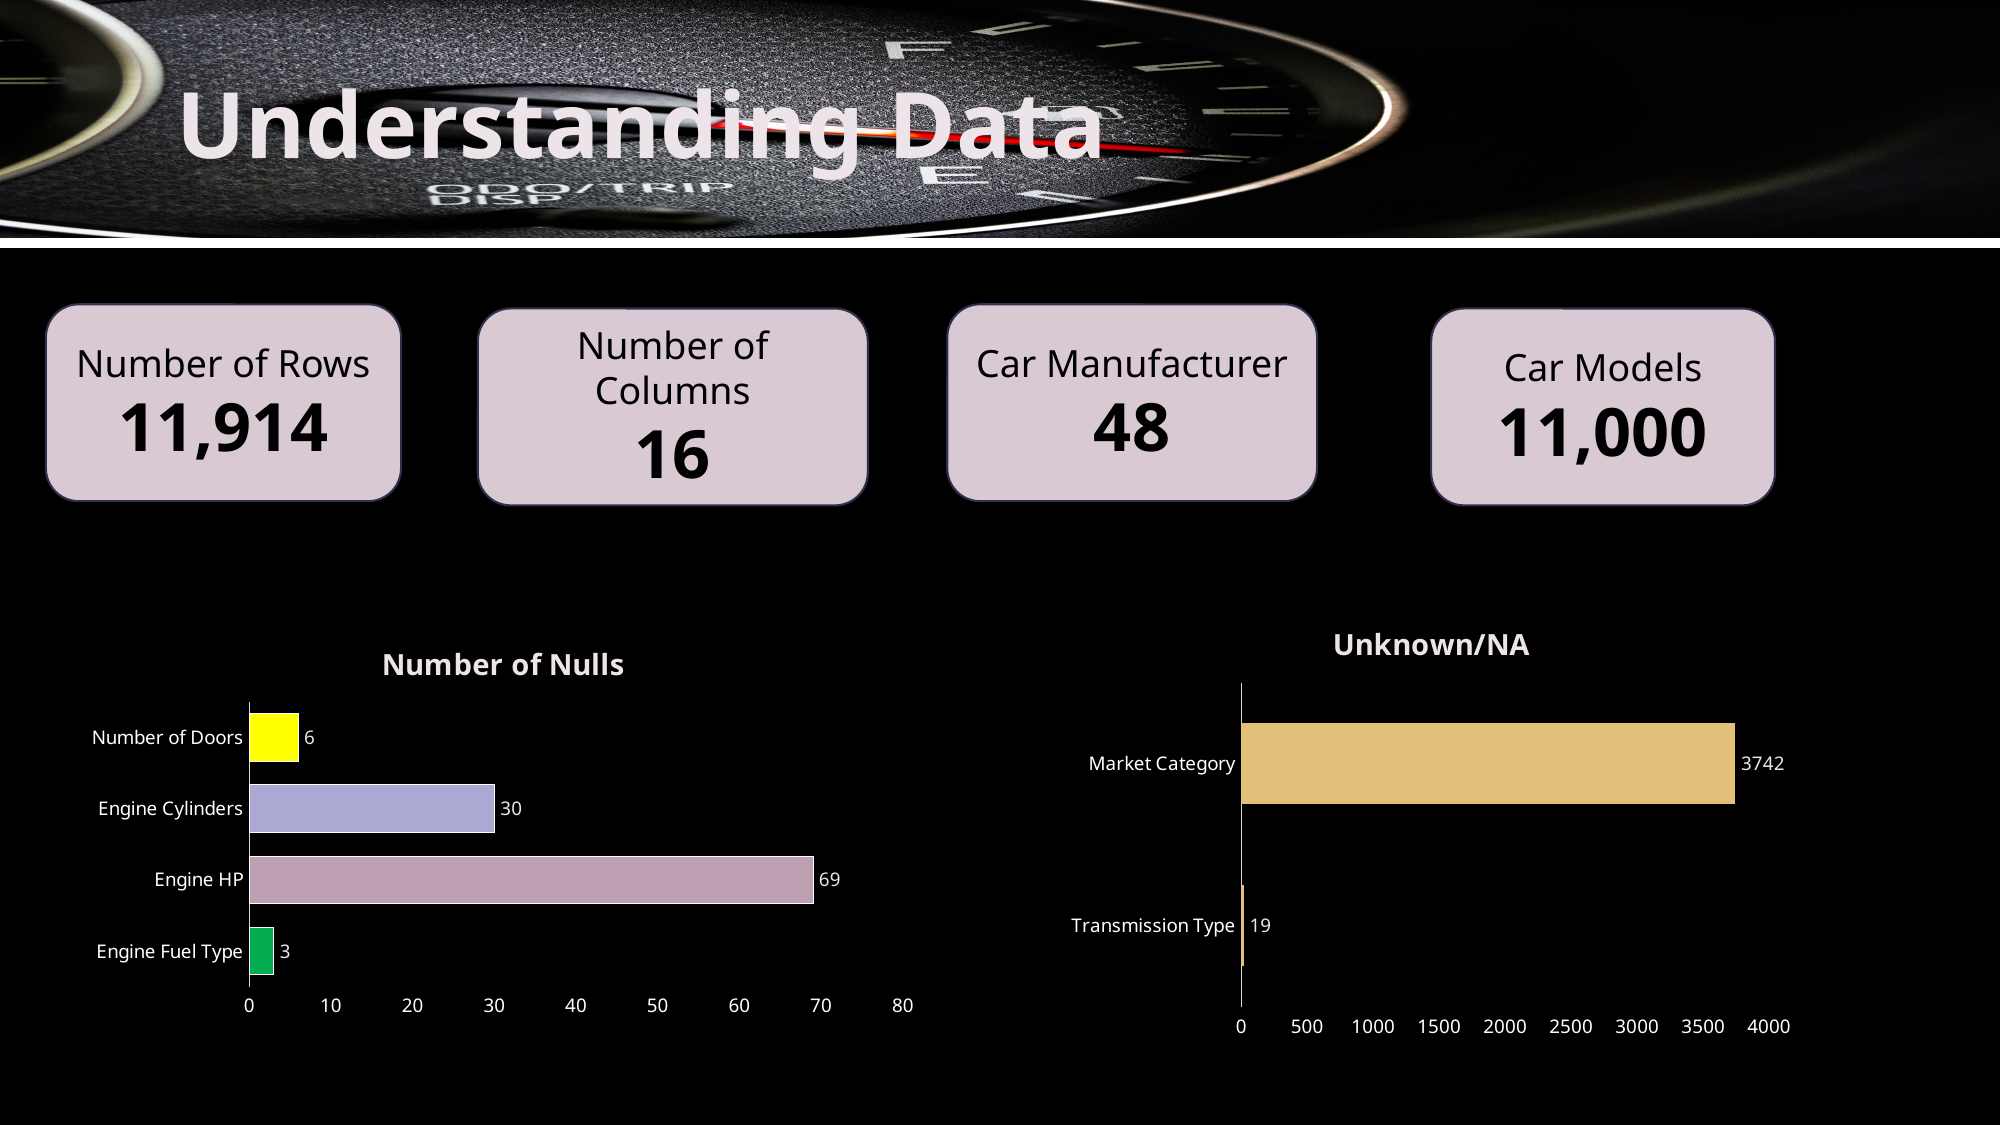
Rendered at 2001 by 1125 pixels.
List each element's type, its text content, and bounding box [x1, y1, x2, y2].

picture [0, 0, 2000, 238]
text_box [0, 248, 2000, 1125]
text_box Car Models 11,000 [1430, 307, 1777, 507]
chart [74, 619, 932, 1028]
text_box Number of Rows 11,914 [44, 303, 403, 503]
text_box Number of Columns 16 [476, 307, 869, 507]
text_box Car Manufacturer 48 [946, 303, 1319, 503]
title Understanding Data [161, 238, 1244, 289]
chart [1056, 598, 1807, 1049]
